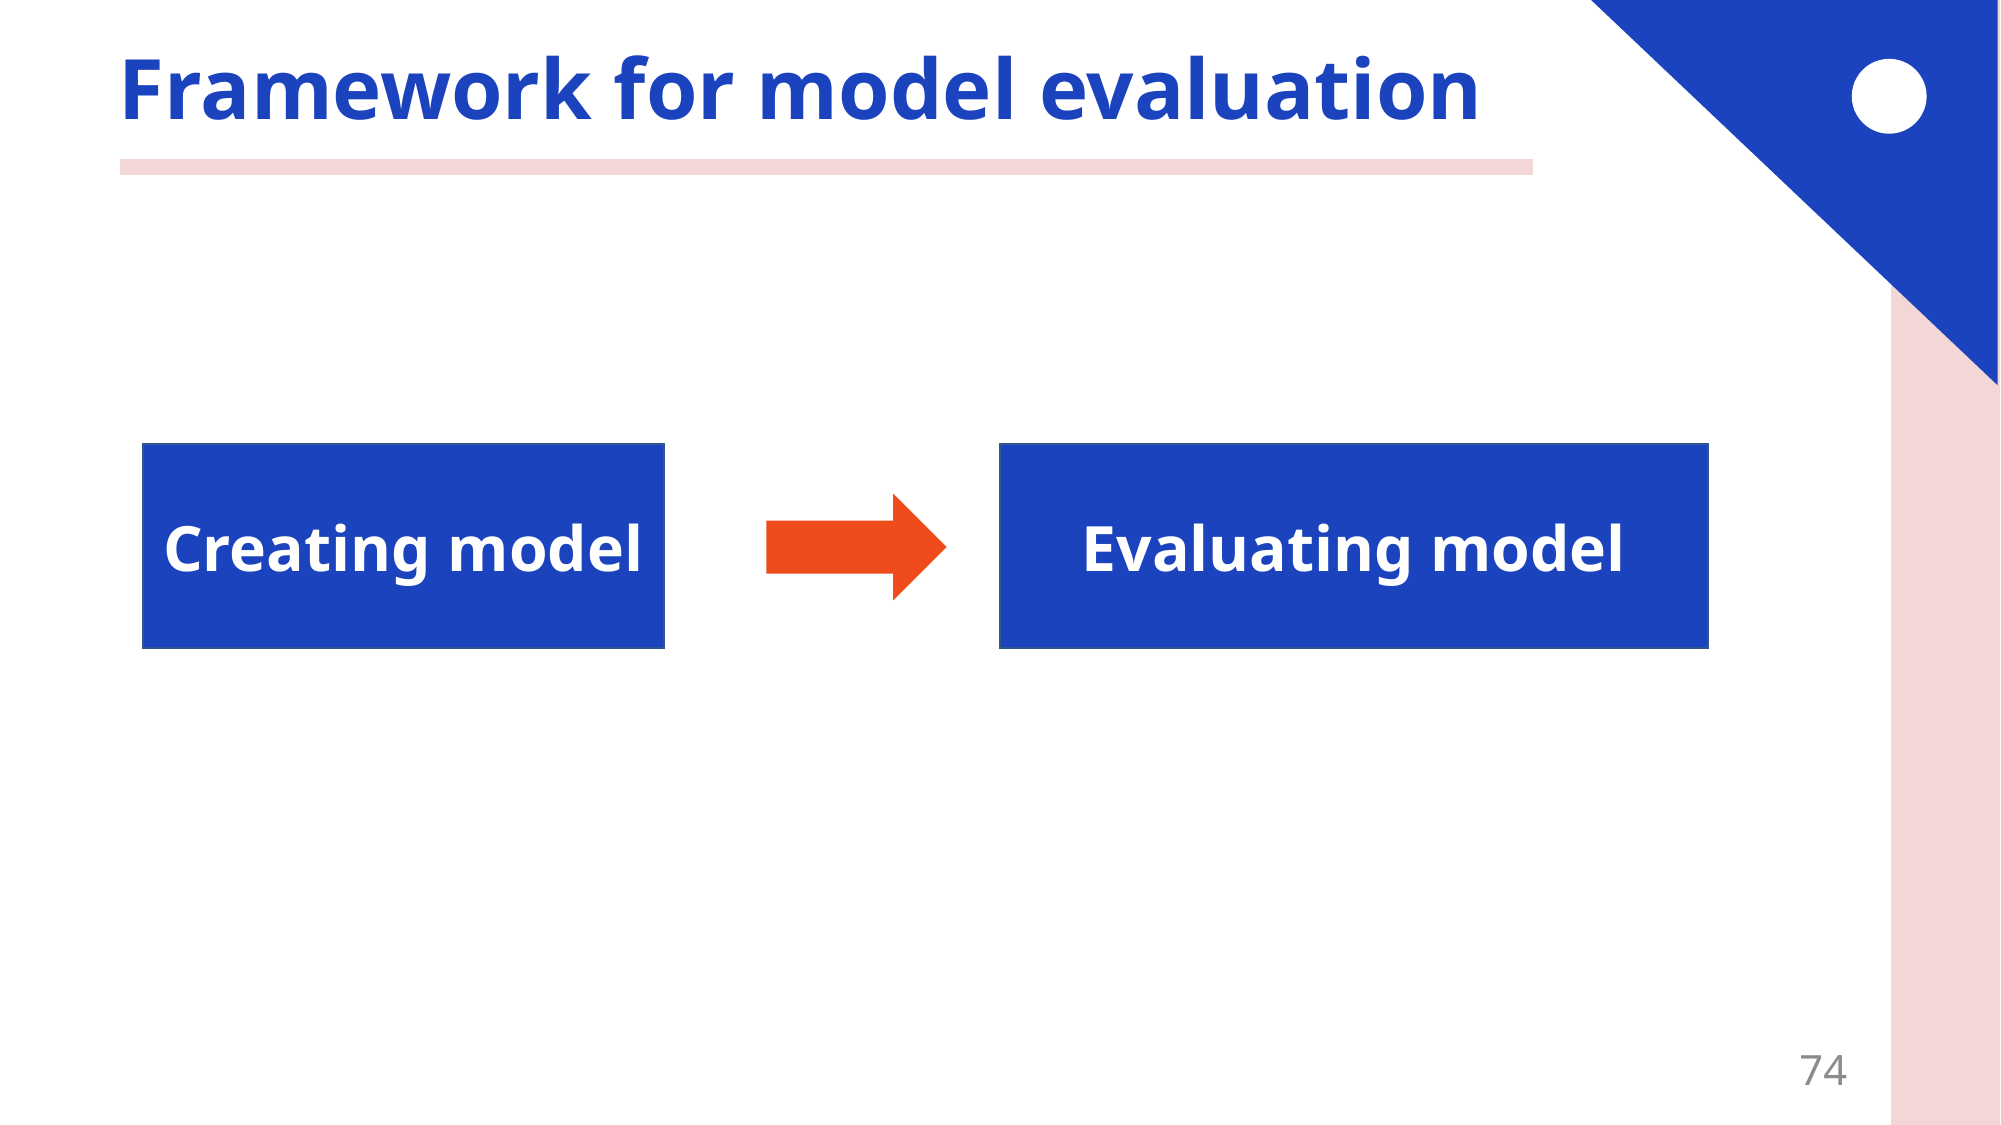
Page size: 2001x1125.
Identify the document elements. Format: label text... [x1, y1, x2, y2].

text_box [766, 493, 947, 601]
slide_number 74 [1412, 1042, 1863, 1103]
text_box Evaluating model [999, 443, 1709, 649]
title Framework for model evaluation [103, 32, 1829, 154]
text_box Creating model [142, 443, 665, 649]
